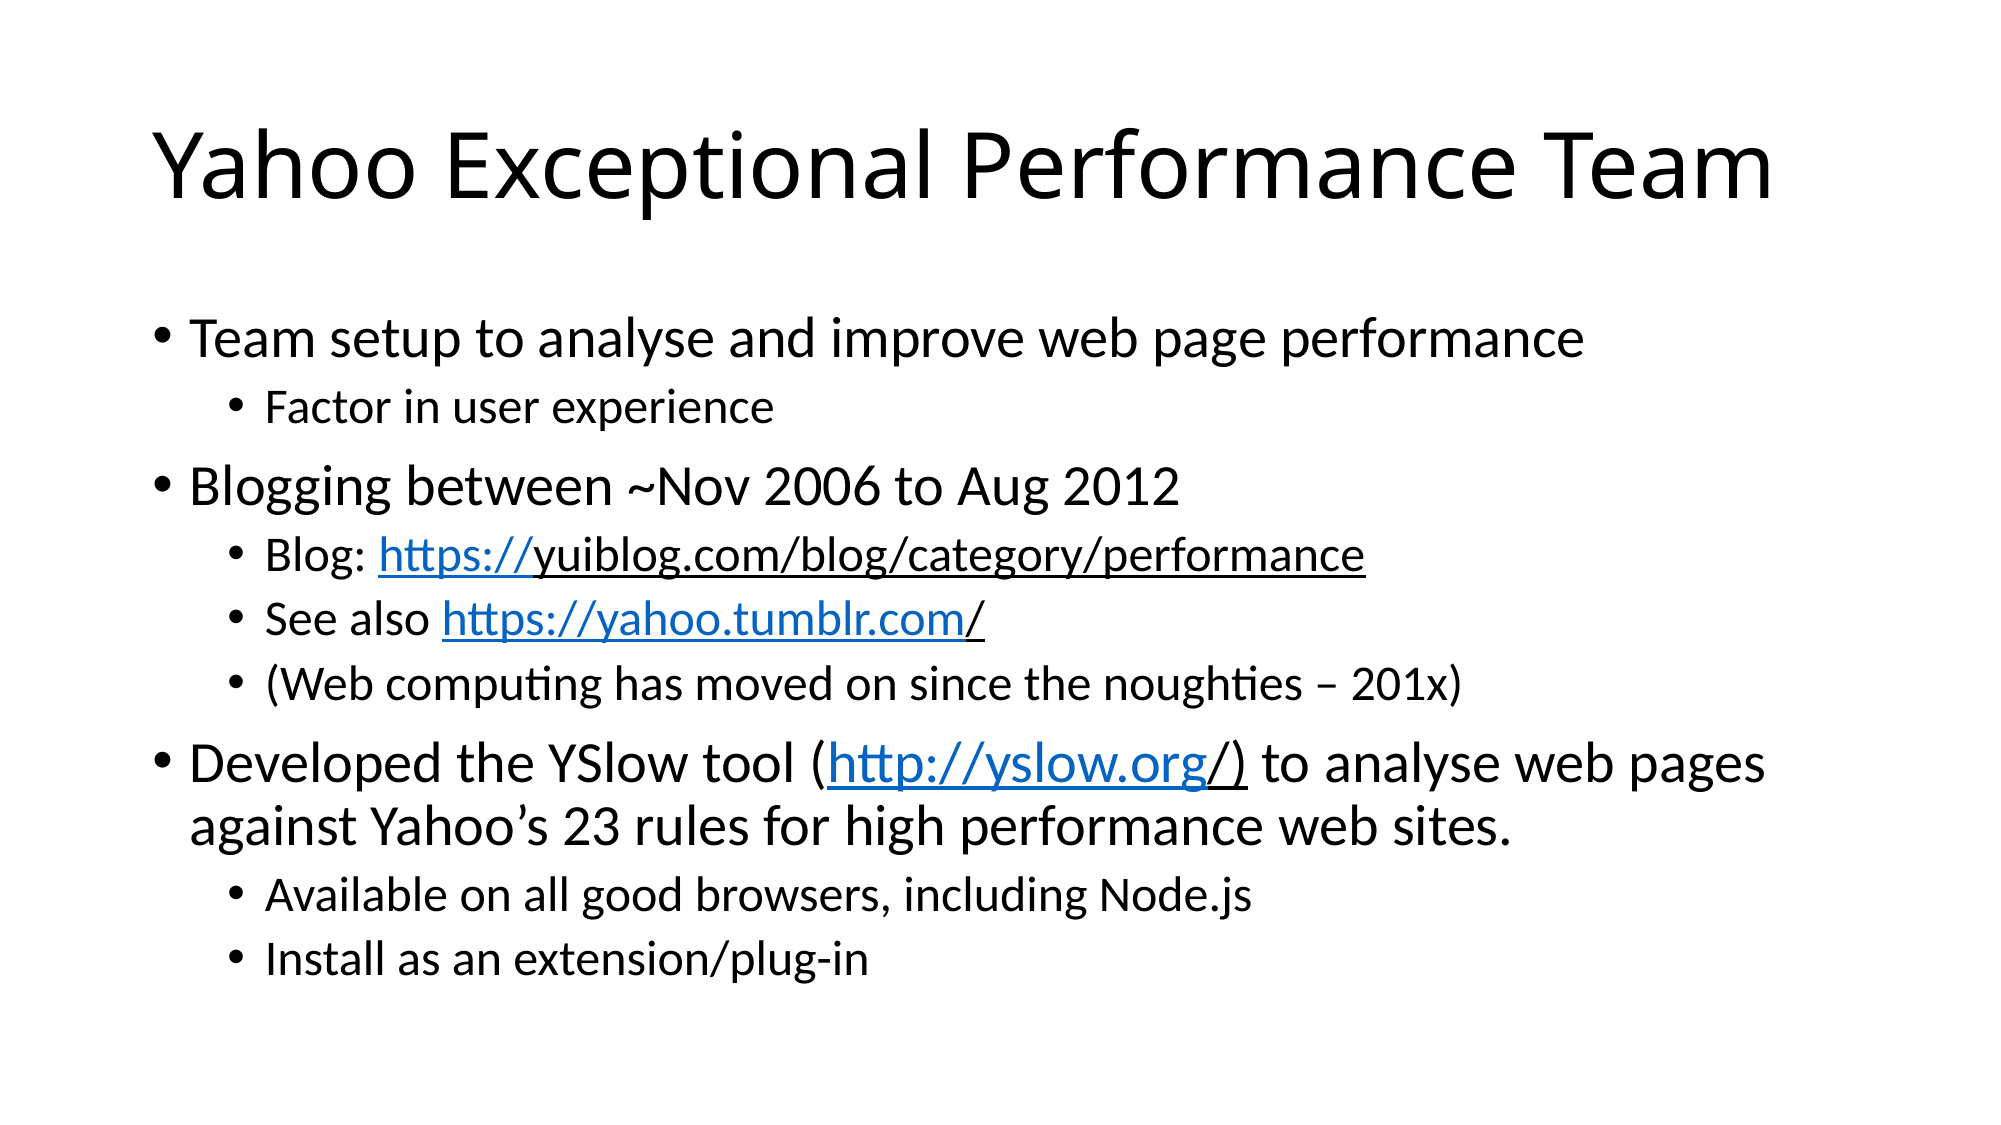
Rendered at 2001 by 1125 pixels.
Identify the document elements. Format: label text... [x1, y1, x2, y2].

title Yahoo Exceptional Performance Team [137, 59, 1863, 278]
list Team setup to analyse and improve web page performance Factor in user experience Blogging between ~Nov 2006 to Aug 2012 Blog: https://yuiblog.com/blog/category/performance See also https://yahoo.tumblr.com/ (Web computing has moved on since the noughties – 201x) Developed the YSlow tool (http://yslow.org/) to analyse web pages against Yahoo’s 23 rules for high performance web sites. Available on all good browsers, including Node.js Install as an extension/plug-in [137, 299, 1863, 1014]
